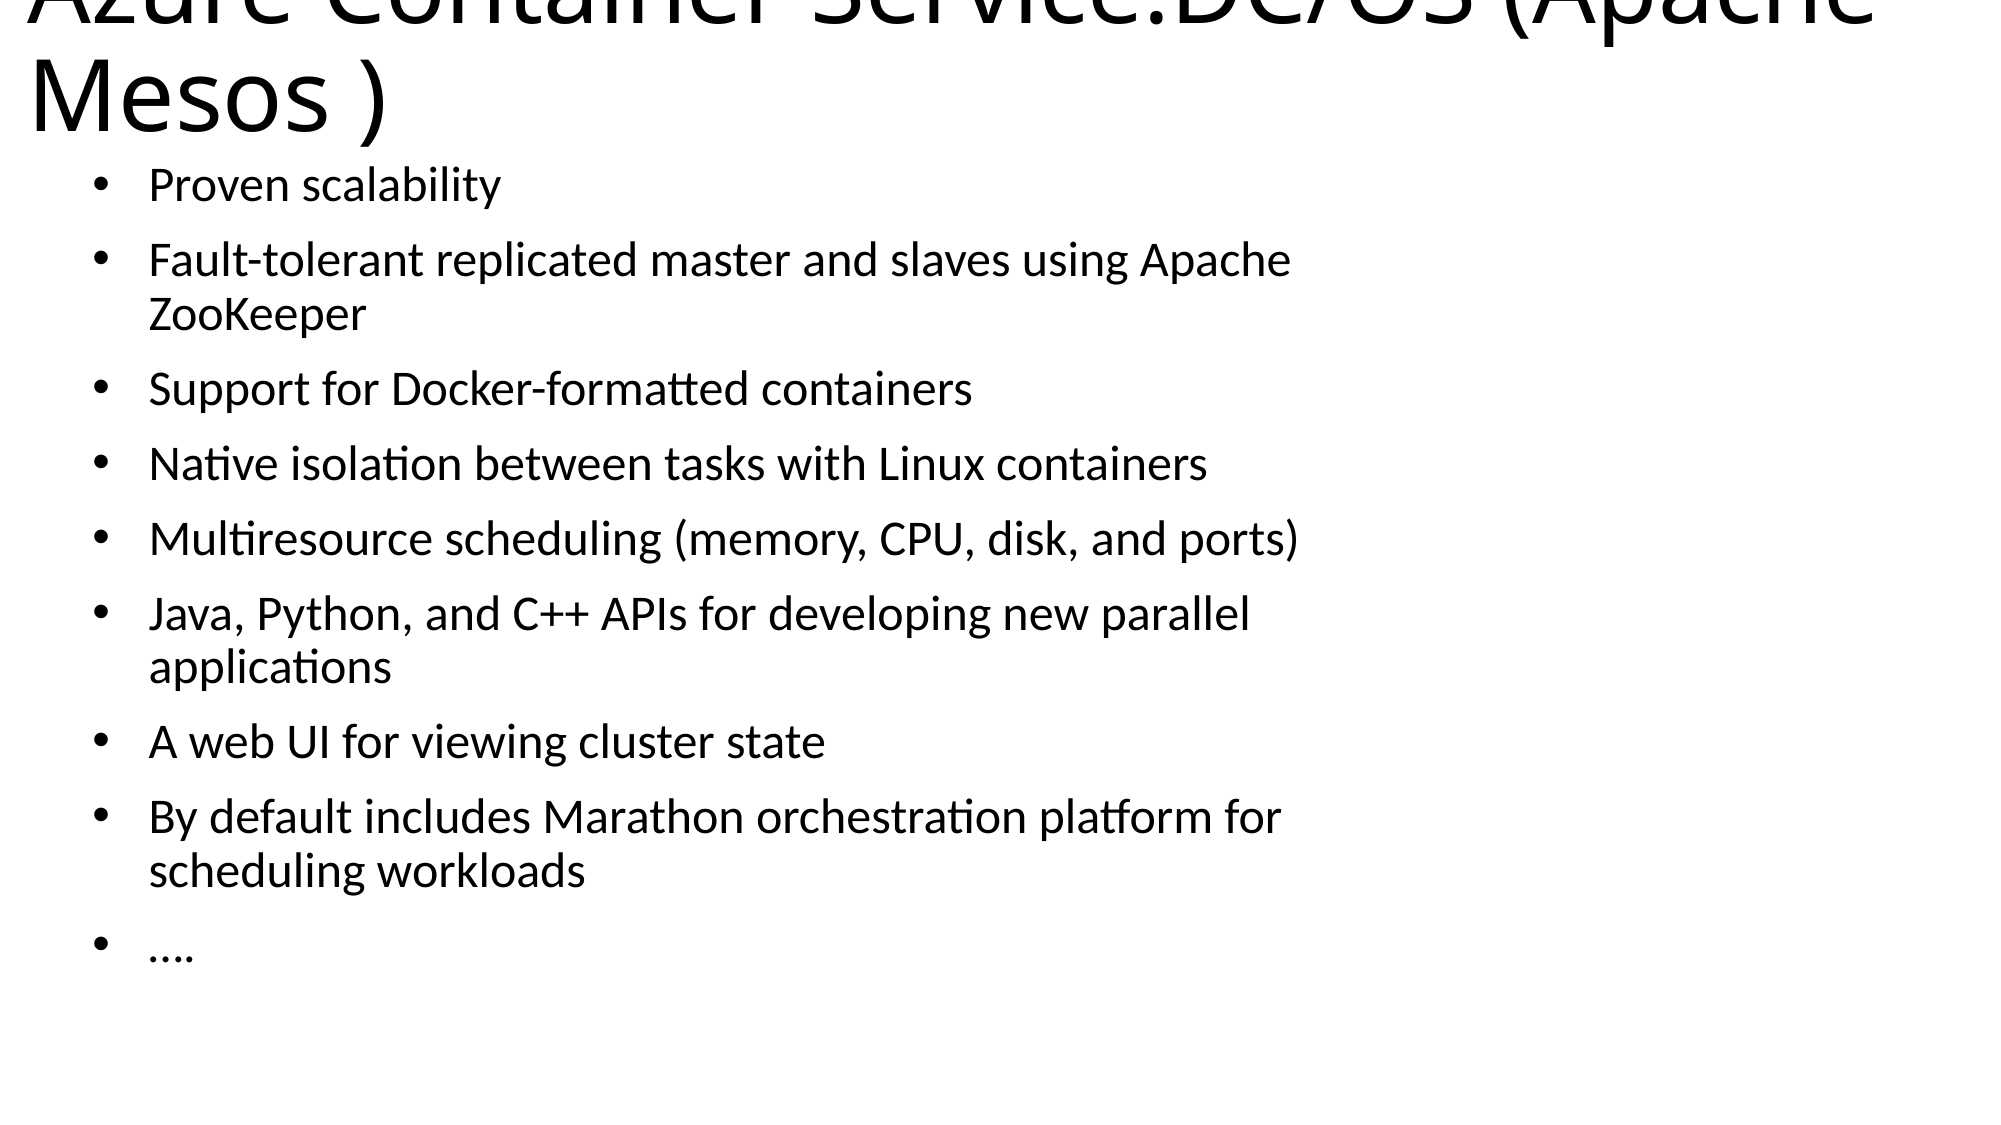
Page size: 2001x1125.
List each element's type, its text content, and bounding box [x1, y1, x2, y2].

title Azure Container Service:DC/OS (Apache Mesos ) [12, 16, 1986, 161]
subtitle Proven scalability Fault-tolerant replicated master and slaves using Apache ZooKeeper Support for Docker-formatted containers Native isolation between tasks with Linux containers Multiresource scheduling (memory, CPU, disk, and ports) Java, Python, and C++ APIs for developing new parallel applications A web UI for viewing cluster state By default includes Marathon orchestration platform for scheduling workloads …. [77, 161, 1493, 774]
